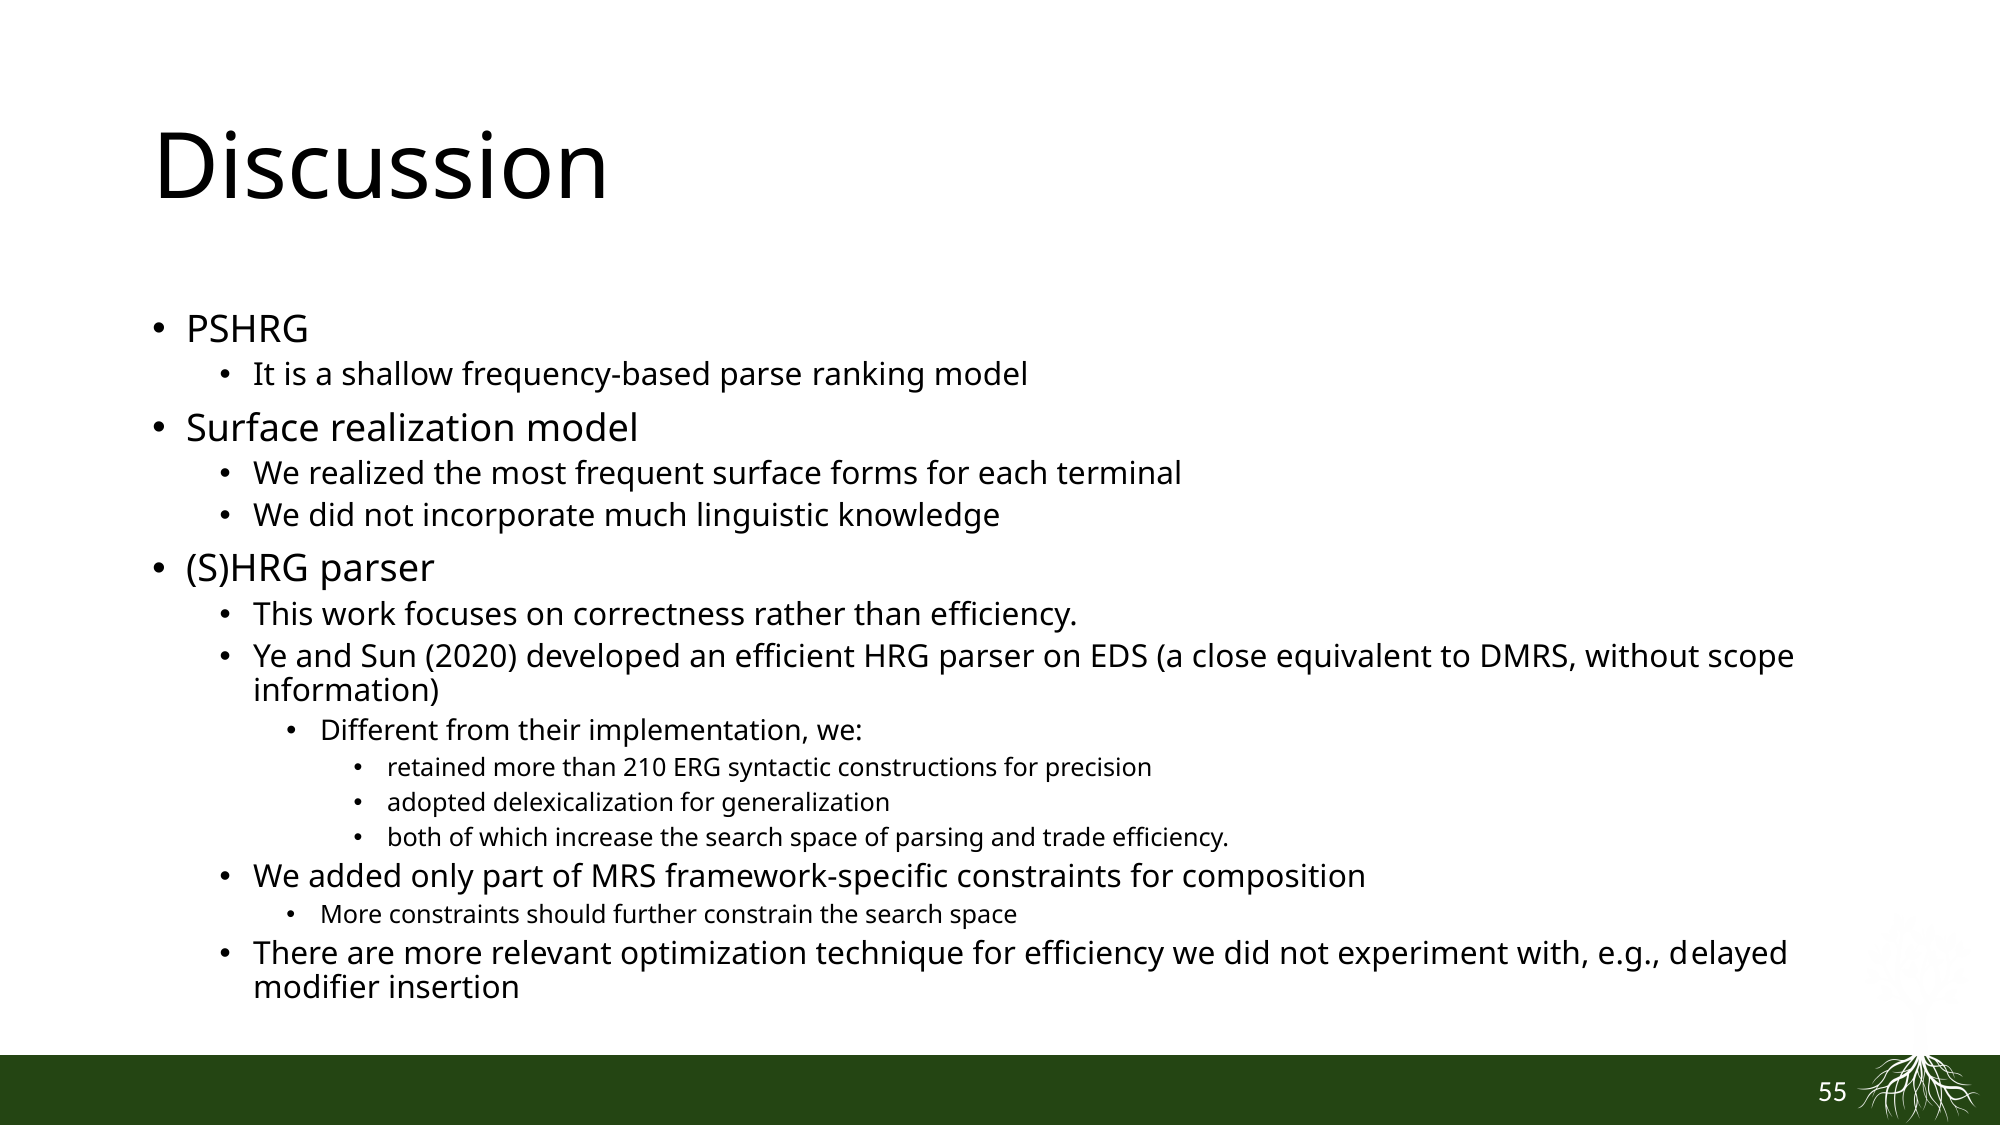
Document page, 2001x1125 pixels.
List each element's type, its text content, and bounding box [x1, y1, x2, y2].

slide_number 55 [1412, 1059, 1863, 1120]
title Discussion [137, 59, 1863, 278]
list PSHRG It is a shallow frequency-based parse ranking model Surface realization model We realized the most frequent surface forms for each terminal We did not incorporate much linguistic knowledge (S)HRG parser This work focuses on correctness rather than efficiency. Ye and Sun (2020) developed an efficient HRG parser on EDS (a close equivalent to DMRS, without scope information) Different from their implementation, we: retained more than 210 ERG syntactic constructions for precision adopted delexicalization for generalization both of which increase the search space of parsing and trade efficiency. We added only part of MRS framework-specific constraints for composition More constraints should further constrain the search space There are more relevant optimization technique for efficiency we did not experiment with, e.g., delayed modifier insertion [137, 302, 1863, 1016]
